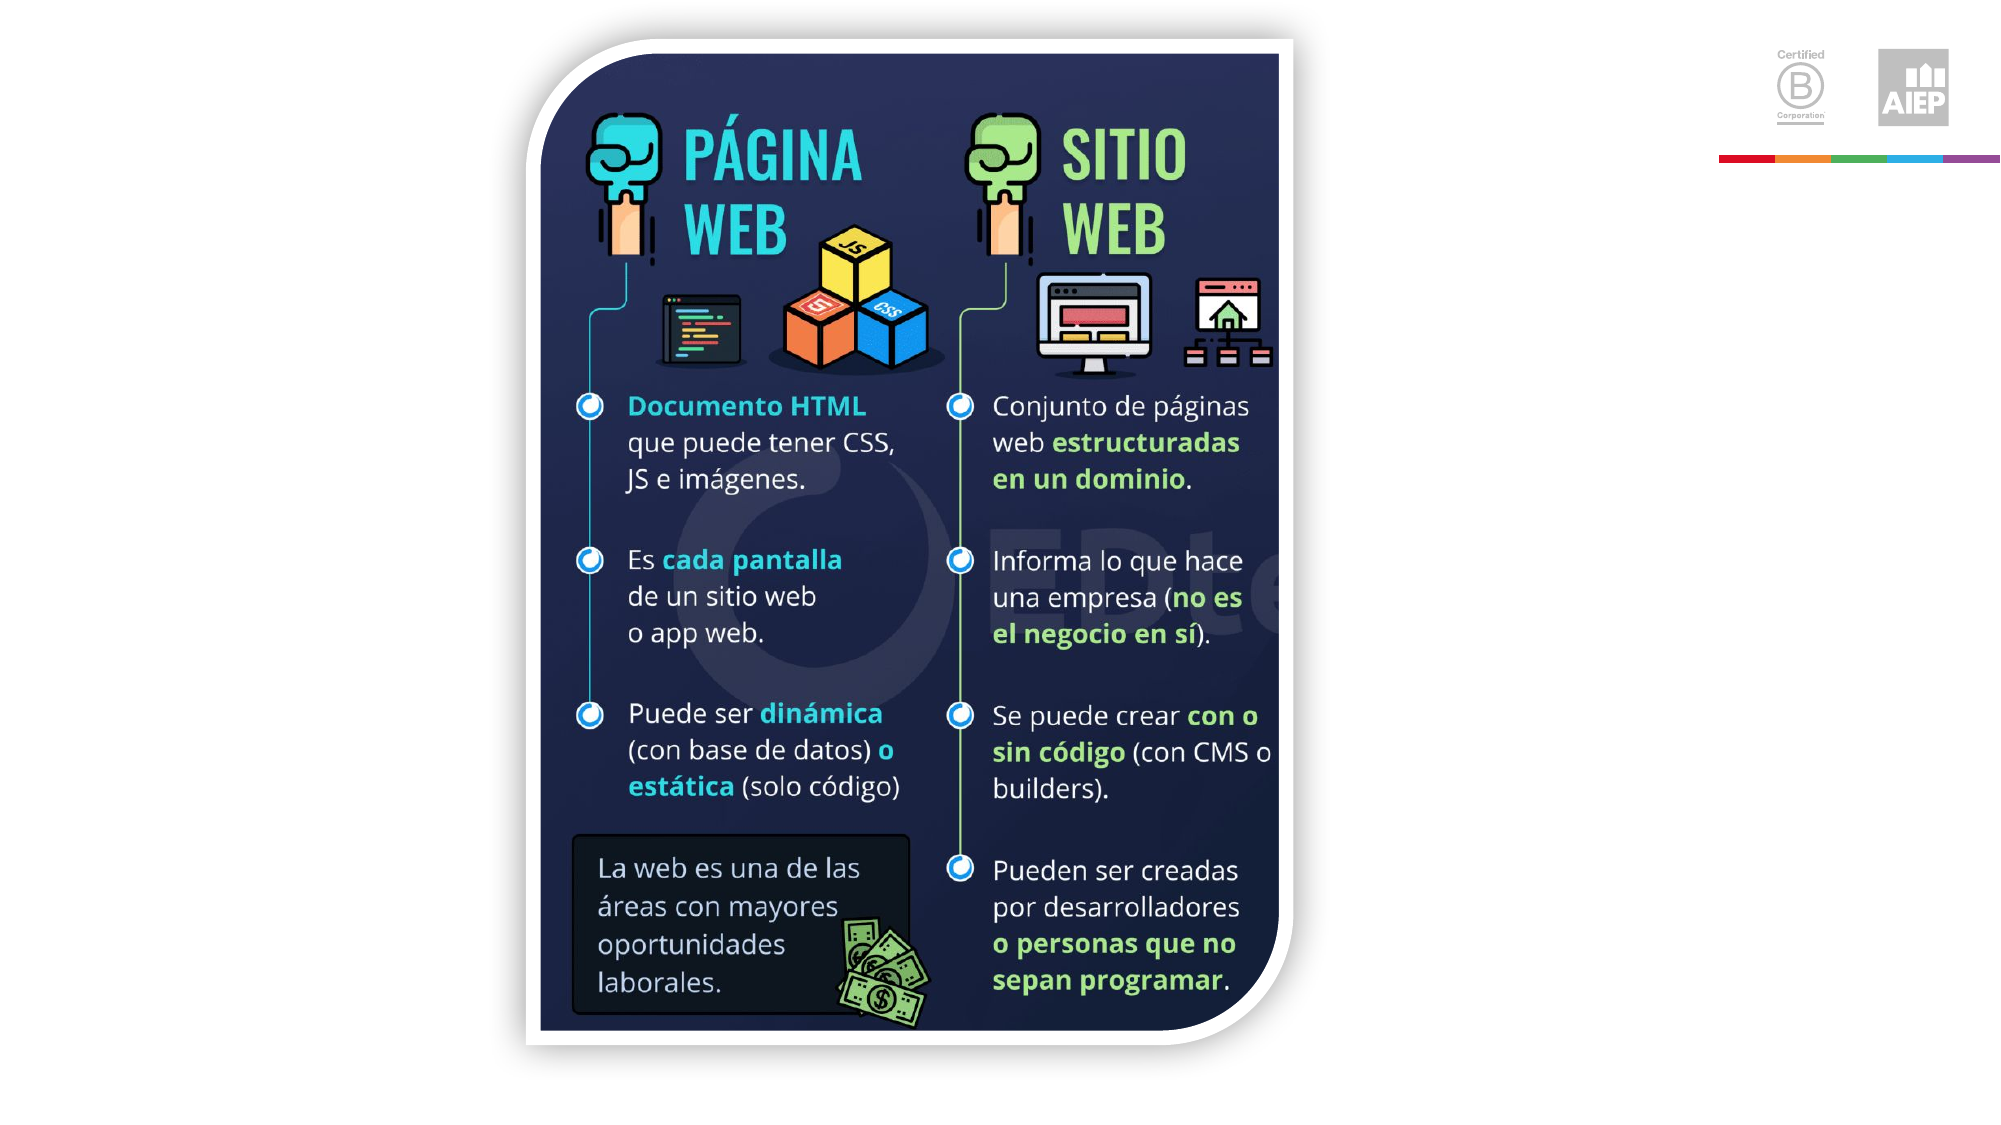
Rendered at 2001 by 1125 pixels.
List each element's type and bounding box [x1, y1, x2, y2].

picture [533, 46, 1287, 1038]
